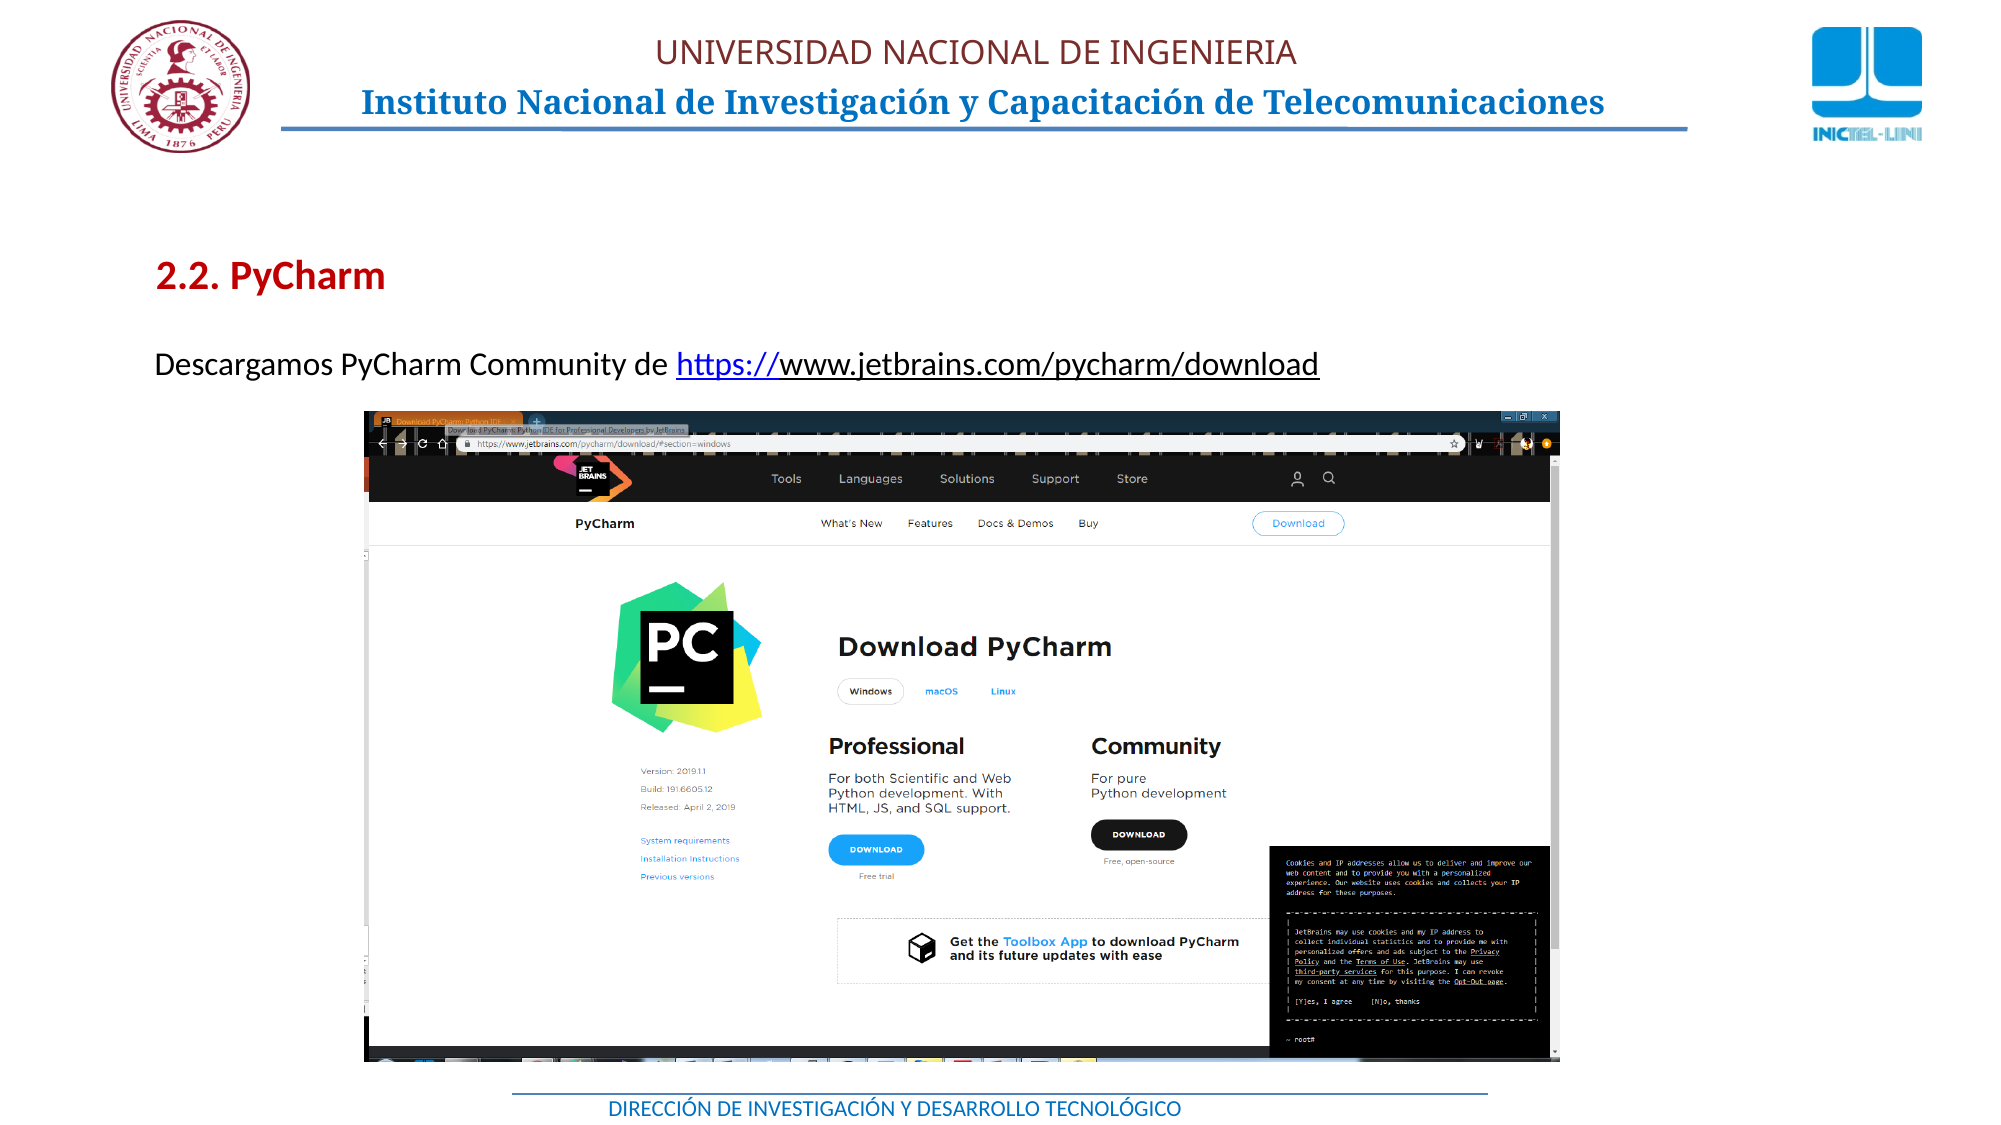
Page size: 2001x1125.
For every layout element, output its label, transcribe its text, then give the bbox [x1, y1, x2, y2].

picture [1912, 27, 1922, 33]
picture [1812, 109, 1922, 141]
picture [364, 411, 1561, 1062]
text_box Descargamos PyCharm Community de https://www.jetbrains.com/pycharm/download [139, 334, 1723, 493]
picture [1812, 27, 1821, 38]
picture [1812, 27, 1922, 101]
text_box 2.2. PyCharm [141, 240, 402, 306]
picture [111, 20, 250, 153]
